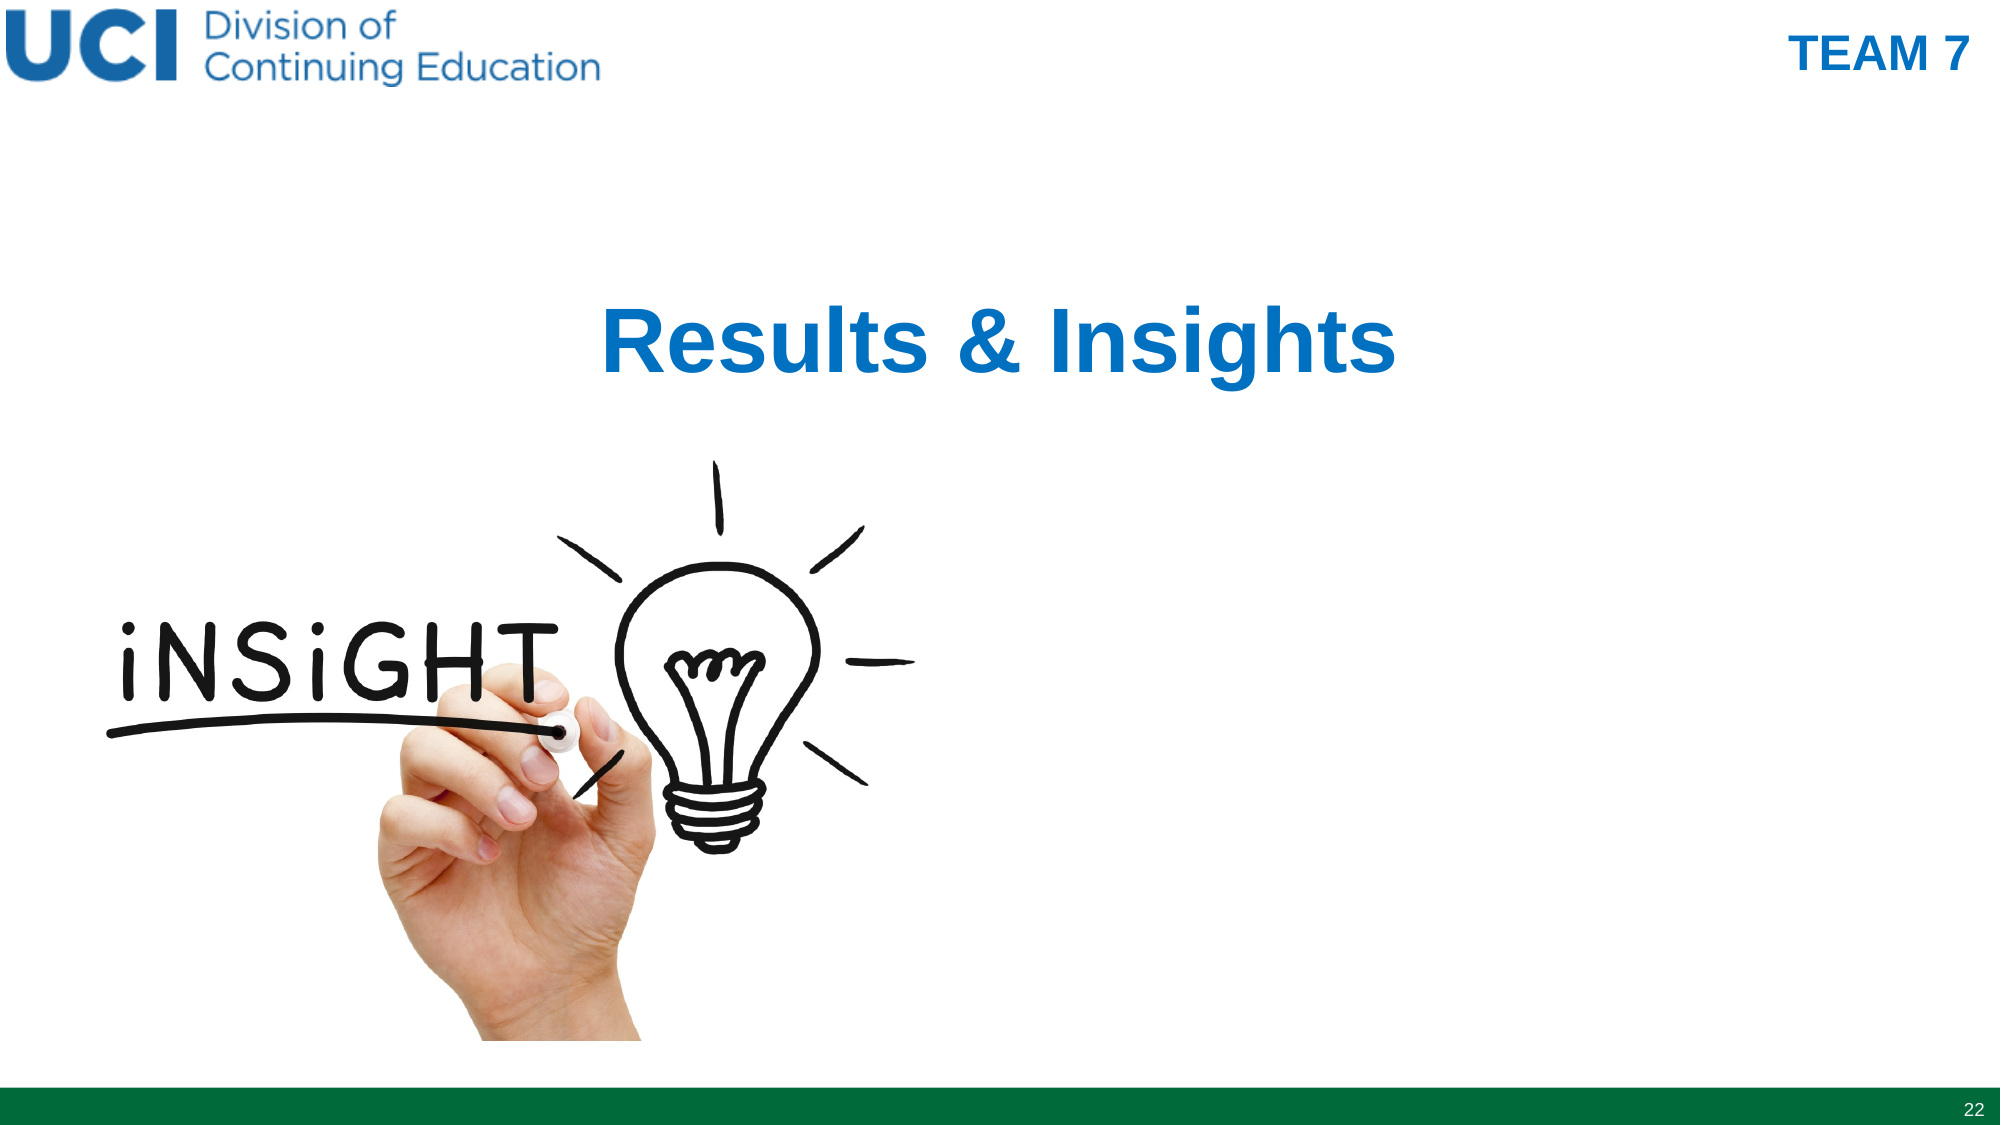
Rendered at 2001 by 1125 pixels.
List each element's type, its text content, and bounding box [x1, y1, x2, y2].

picture [33, 412, 978, 1041]
list Results & Insights [380, 189, 1620, 399]
slide_number 22 [1533, 1092, 2000, 1125]
picture [6, 8, 601, 87]
